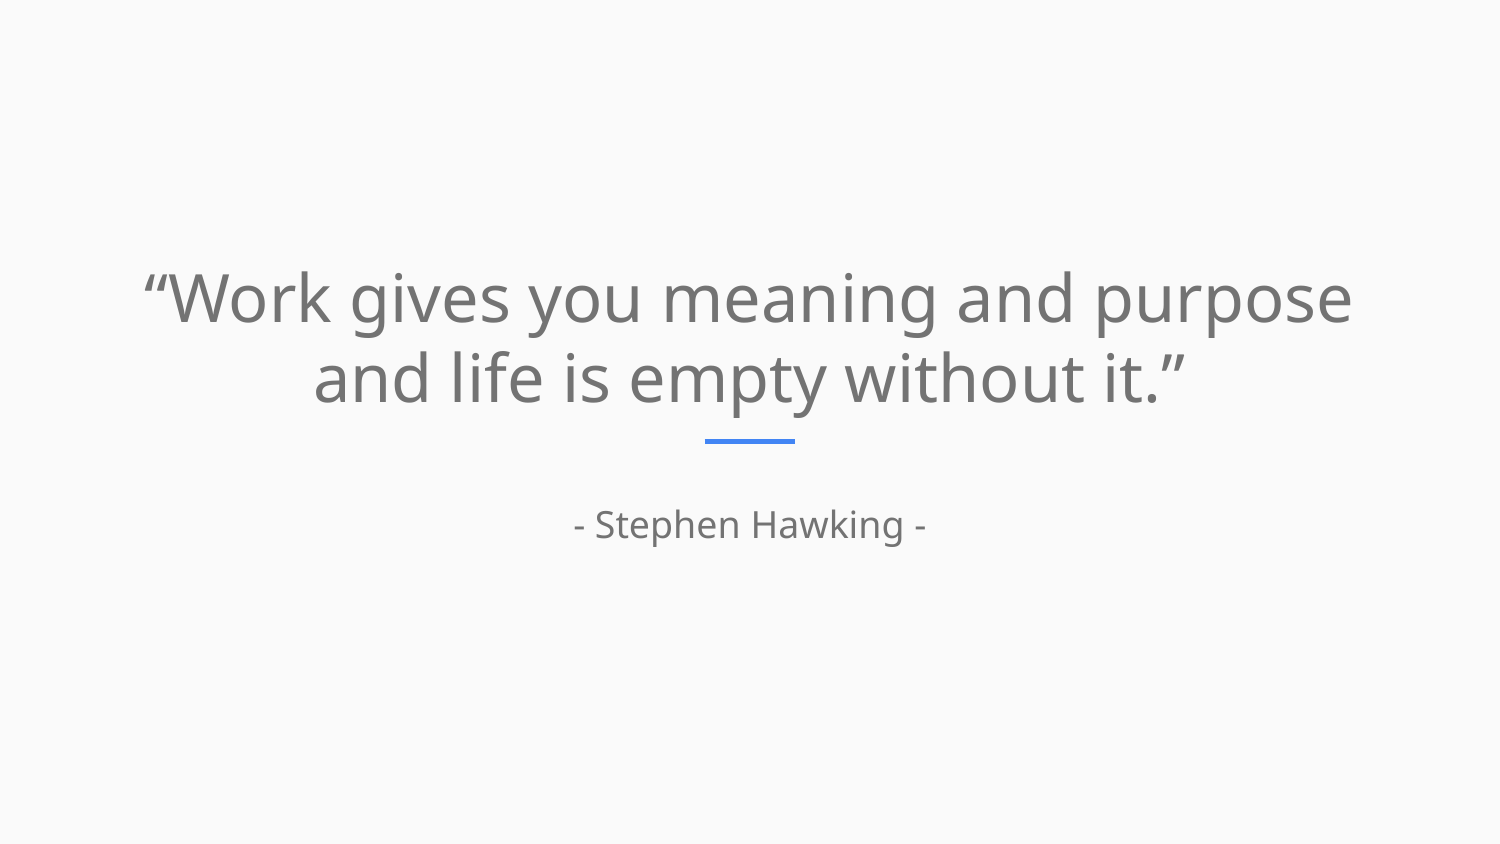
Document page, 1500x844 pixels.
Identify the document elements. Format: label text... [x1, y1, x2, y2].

list - Stephen Hawking - [126, 485, 1374, 571]
title “Work gives you meaning and purpose and life is empty without it.” [126, 272, 1374, 398]
